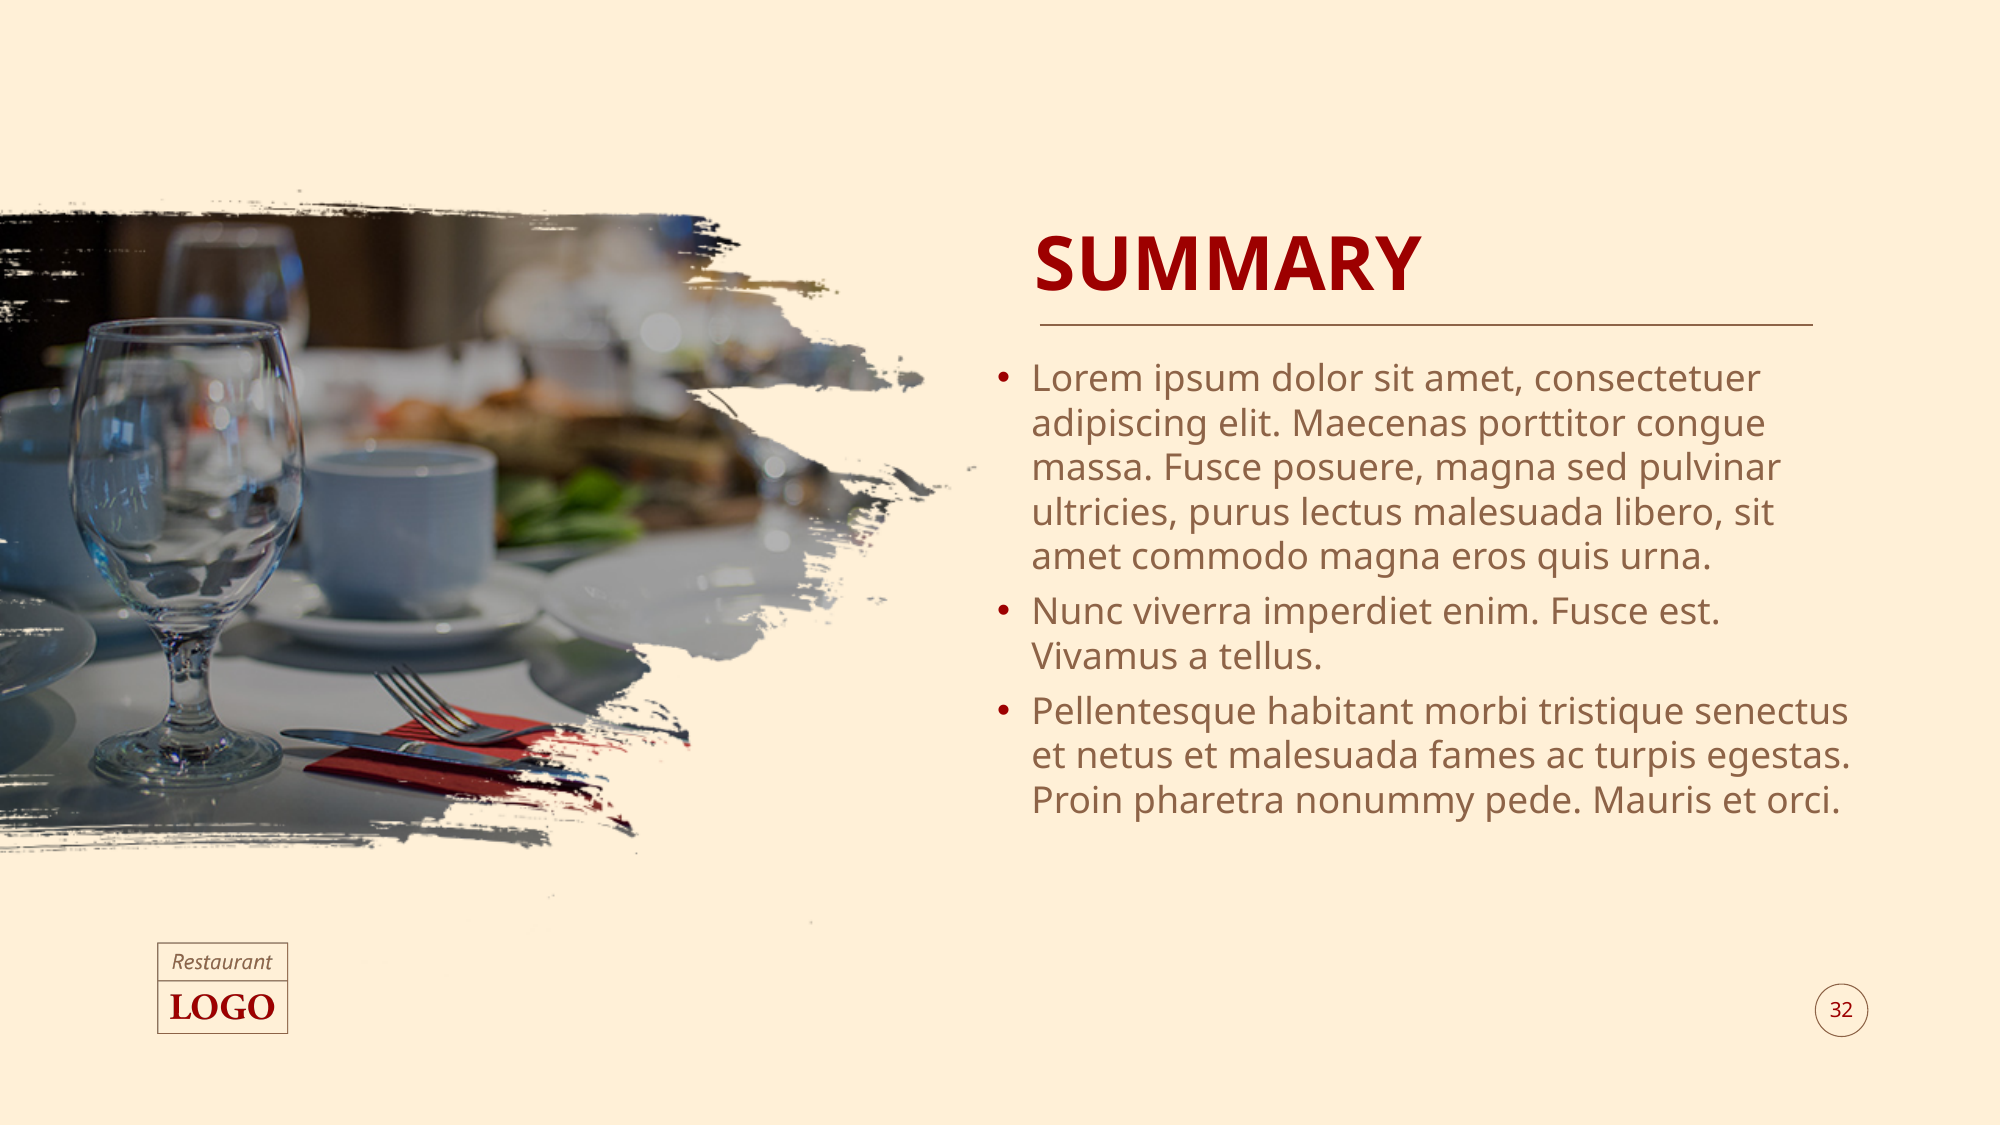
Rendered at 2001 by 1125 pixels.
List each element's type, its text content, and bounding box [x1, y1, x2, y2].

title SUMMARY [1019, 169, 1888, 315]
list Lorem ipsum dolor sit amet, consectetuer adipiscing elit. Maecenas porttitor congue massa. Fusce posuere, magna sed pulvinar ultricies, purus lectus malesuada libero, sit amet commodo magna eros quis urna. Nunc viverra imperdiet enim. Fusce est. Vivamus a tellus. Pellentesque habitant morbi tristique senectus et netus et malesuada fames ac turpis egestas. Proin pharetra nonummy pede. Mauris et orci. [981, 346, 1890, 839]
slide_number 32 [1811, 980, 1872, 1041]
picture [0, 0, 2000, 1125]
